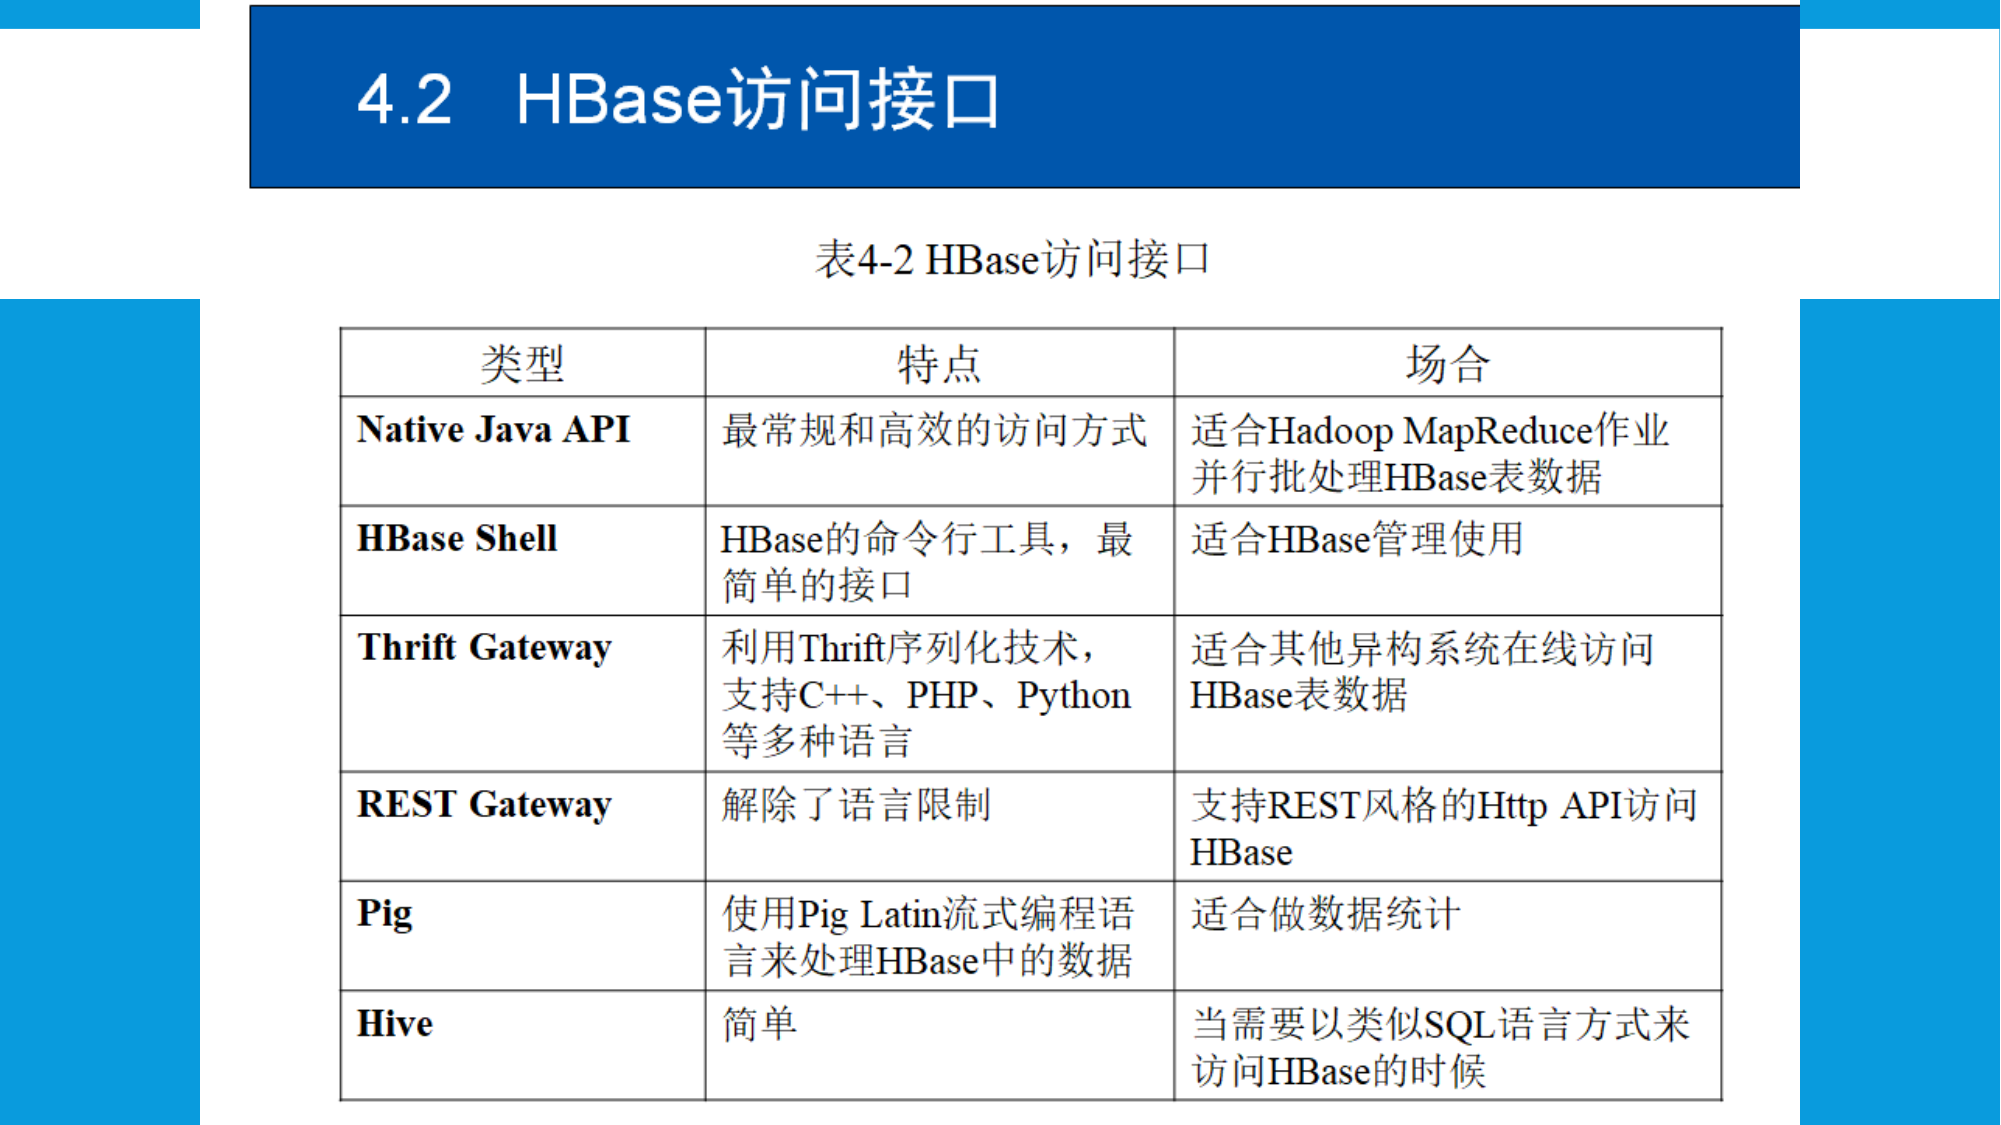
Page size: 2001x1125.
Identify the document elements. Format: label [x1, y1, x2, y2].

picture [200, 0, 1800, 1125]
